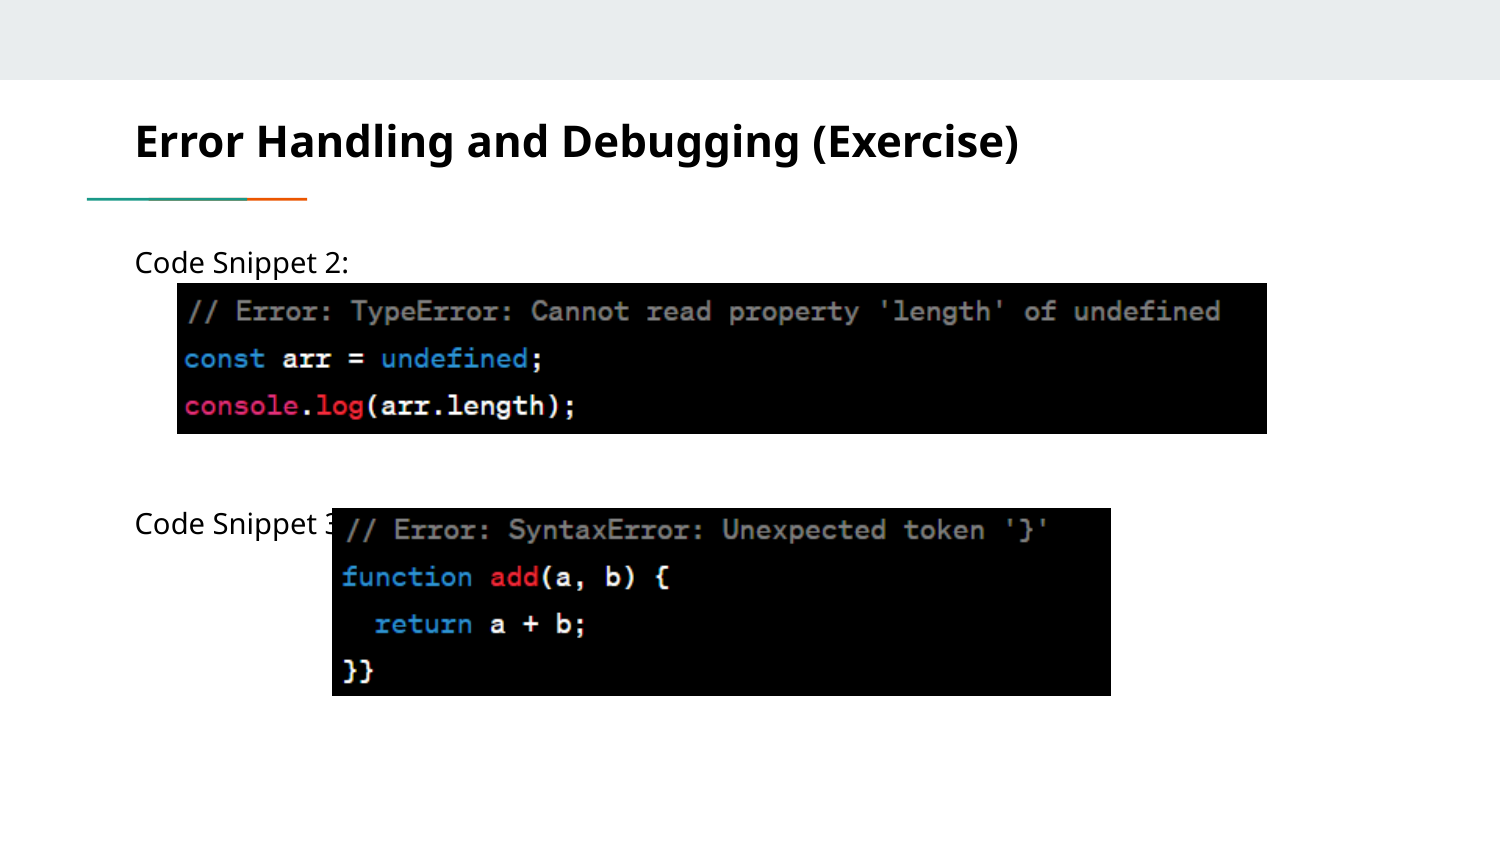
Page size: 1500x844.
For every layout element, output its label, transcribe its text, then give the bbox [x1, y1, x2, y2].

title Error Handling and Debugging (Exercise) [119, 98, 1381, 187]
picture [332, 508, 1111, 697]
picture [176, 283, 1267, 434]
list Code Snippet 2: Code Snippet 3: [119, 224, 1381, 712]
